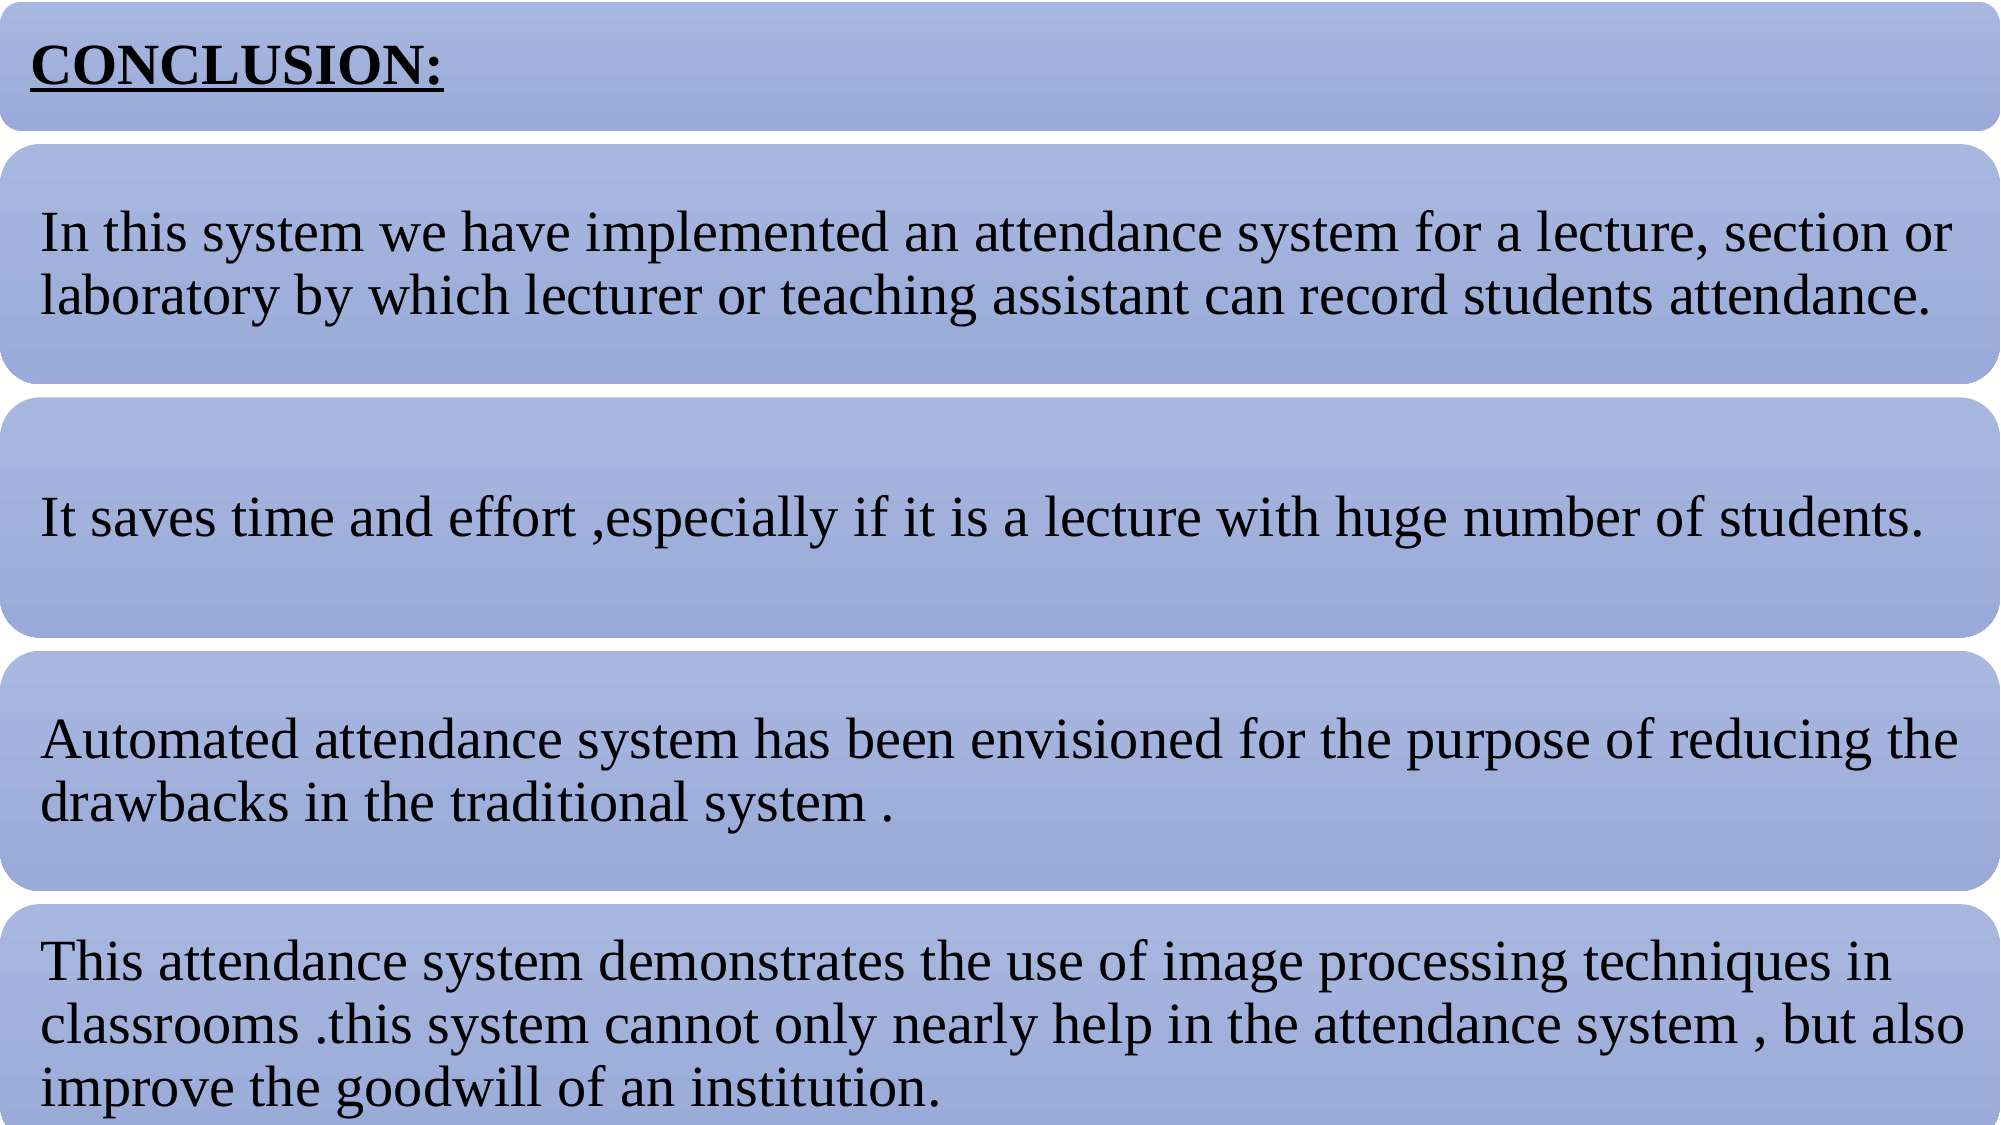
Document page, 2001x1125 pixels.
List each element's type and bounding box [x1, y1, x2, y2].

text_box [0, 0, 2000, 1125]
